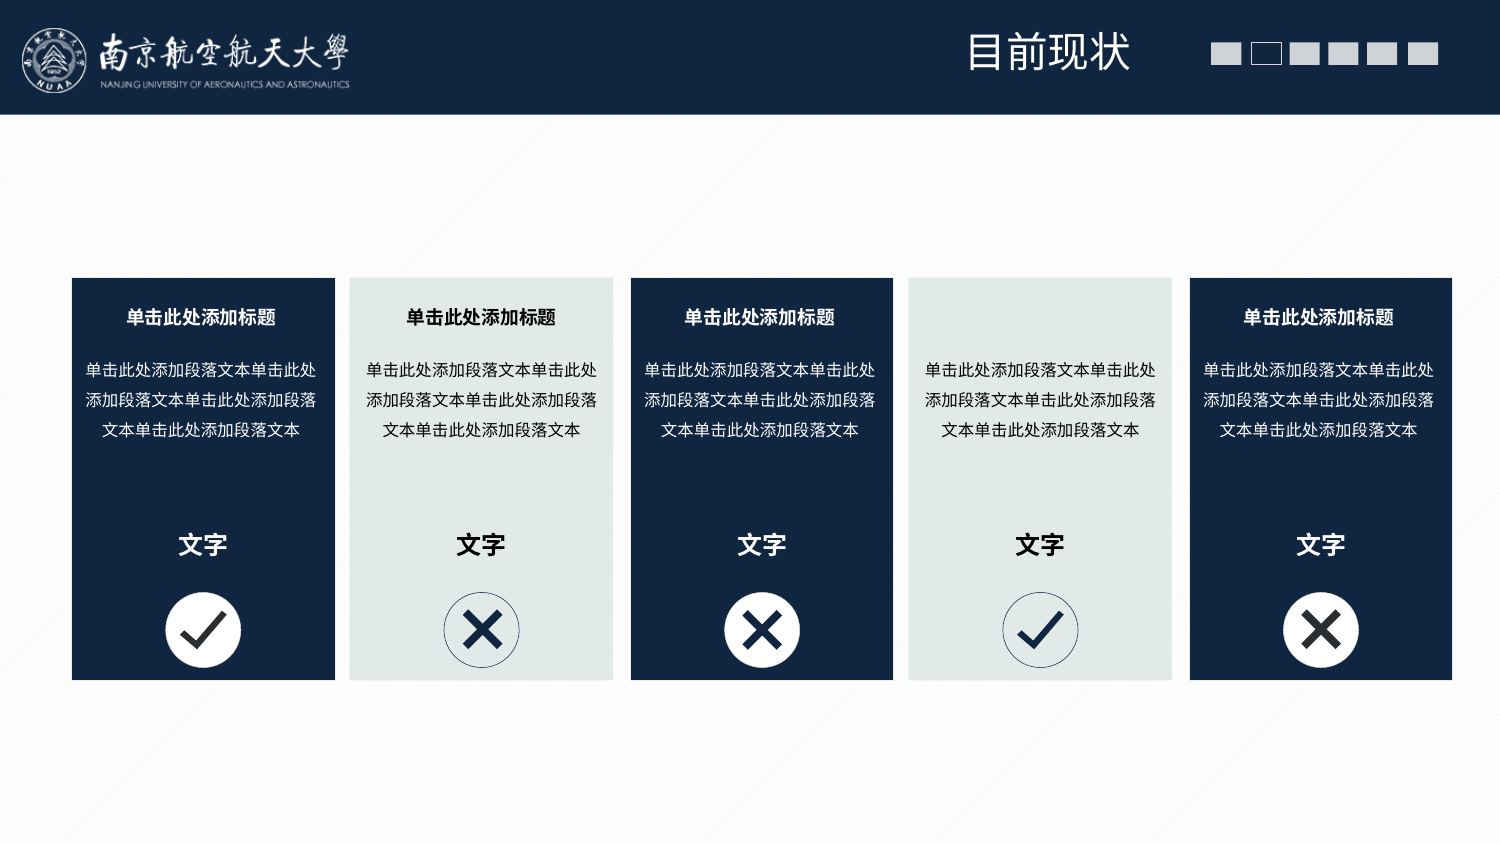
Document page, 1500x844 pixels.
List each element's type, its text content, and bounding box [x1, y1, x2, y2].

list 目前现状 [532, 18, 1147, 94]
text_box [627, 277, 895, 681]
picture [22, 28, 351, 93]
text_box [69, 277, 336, 681]
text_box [1186, 277, 1453, 681]
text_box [908, 277, 1173, 681]
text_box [349, 277, 614, 681]
